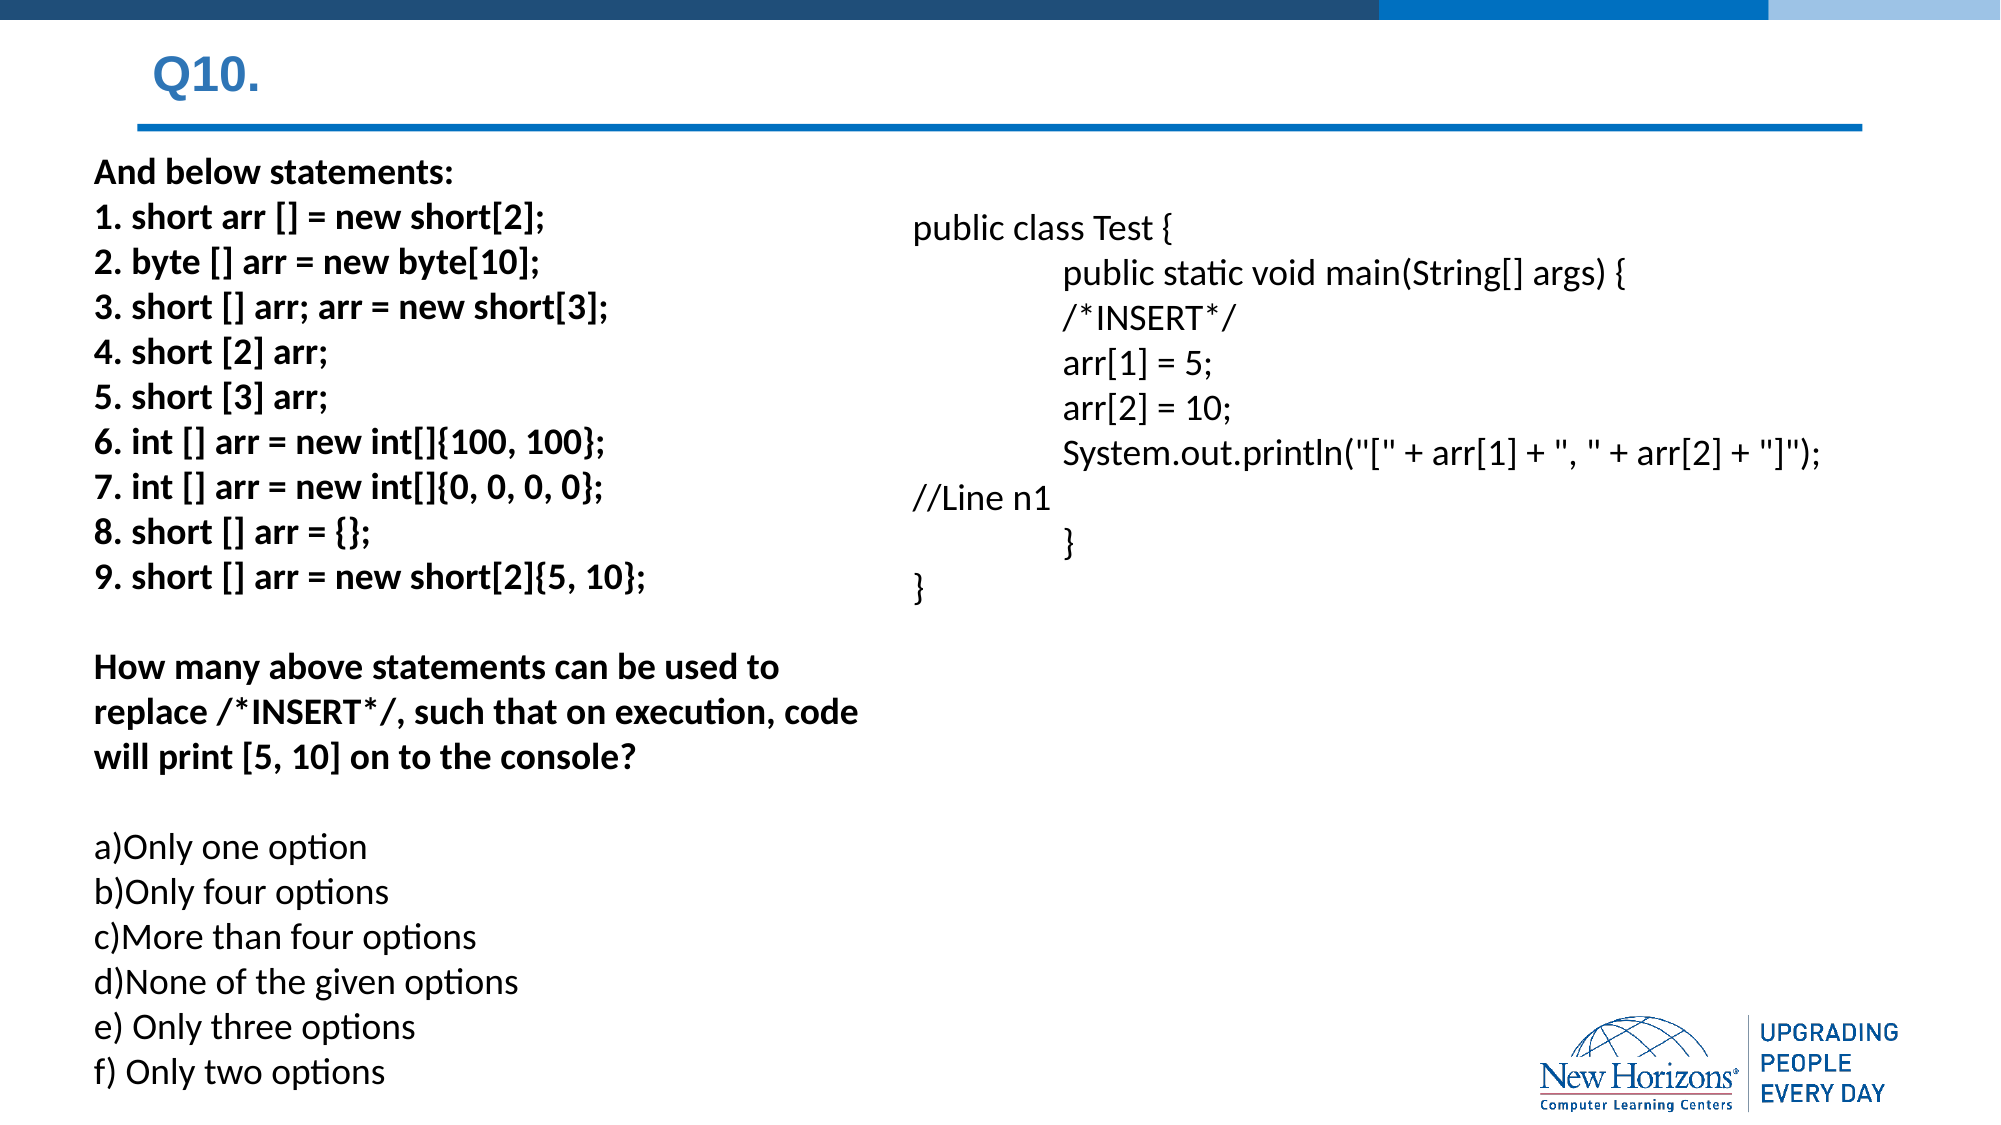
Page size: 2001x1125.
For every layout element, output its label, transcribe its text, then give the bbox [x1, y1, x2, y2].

title Q10. [137, 36, 1863, 115]
picture [1537, 1010, 1904, 1114]
text_box And below statements: 1. short arr [] = new short[2]; 2. byte [] arr = new byte[10]; 3. short [] arr; arr = new short[3]; 4. short [2] arr; 5. short [3] arr; 6. int [] arr = new int[]{100, 100}; 7. int [] arr = new int[]{0, 0, 0, 0}; 8. short [] arr = {}; 9. short [] arr = new short[2]{5, 10}; How many above statements can be used to replace /*INSERT*/, such that on execution, code will print [5, 10] on to the console? ​ a)Only one option​ b)Only four options c)More than four options d)None of the given options e) Only three options f) Only two options [79, 139, 878, 1125]
text_box public class Test { public static void main(String[] args) { /*INSERT*/ arr[1] = 5; arr[2] = 10; System.out.println("[" + arr[1] + ", " + arr[2] + "]"); //Line n1 } } [897, 195, 1921, 751]
